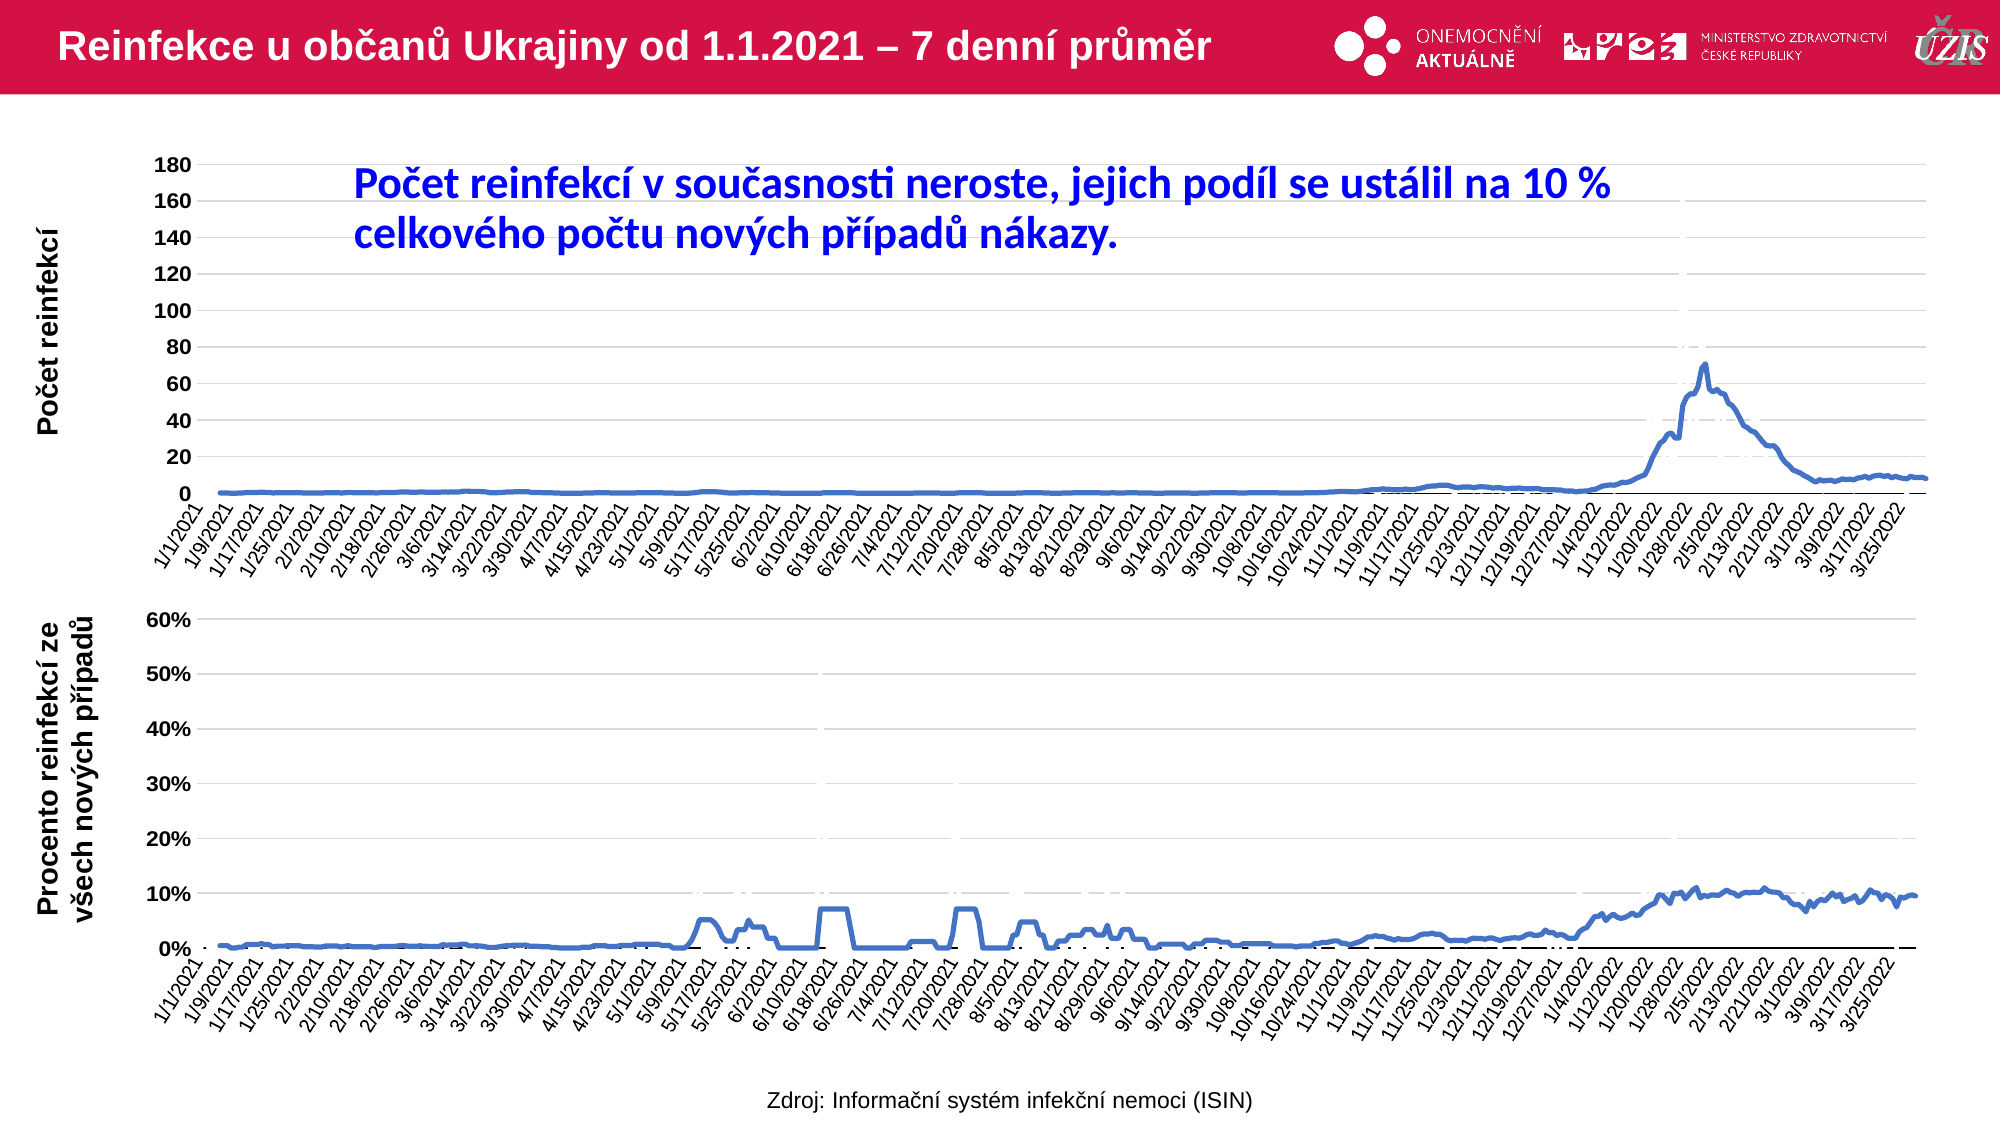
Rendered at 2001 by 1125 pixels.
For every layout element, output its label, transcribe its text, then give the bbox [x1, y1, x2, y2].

picture [1563, 31, 1888, 60]
picture [1915, 15, 1989, 66]
text_box Procento reinfekcí ze všech nových případů [20, 573, 106, 966]
chart [92, 151, 1959, 590]
title Reinfekce u občanů Ukrajiny od 1.1.2021 – 7 denní průměr [42, 0, 1262, 95]
picture [1334, 16, 1542, 76]
text_box Zdroj: Informační systém infekční nemoci (ISIN) [752, 1078, 1269, 1121]
chart [92, 606, 1959, 1045]
text_box Počet reinfekcí [20, 136, 71, 529]
